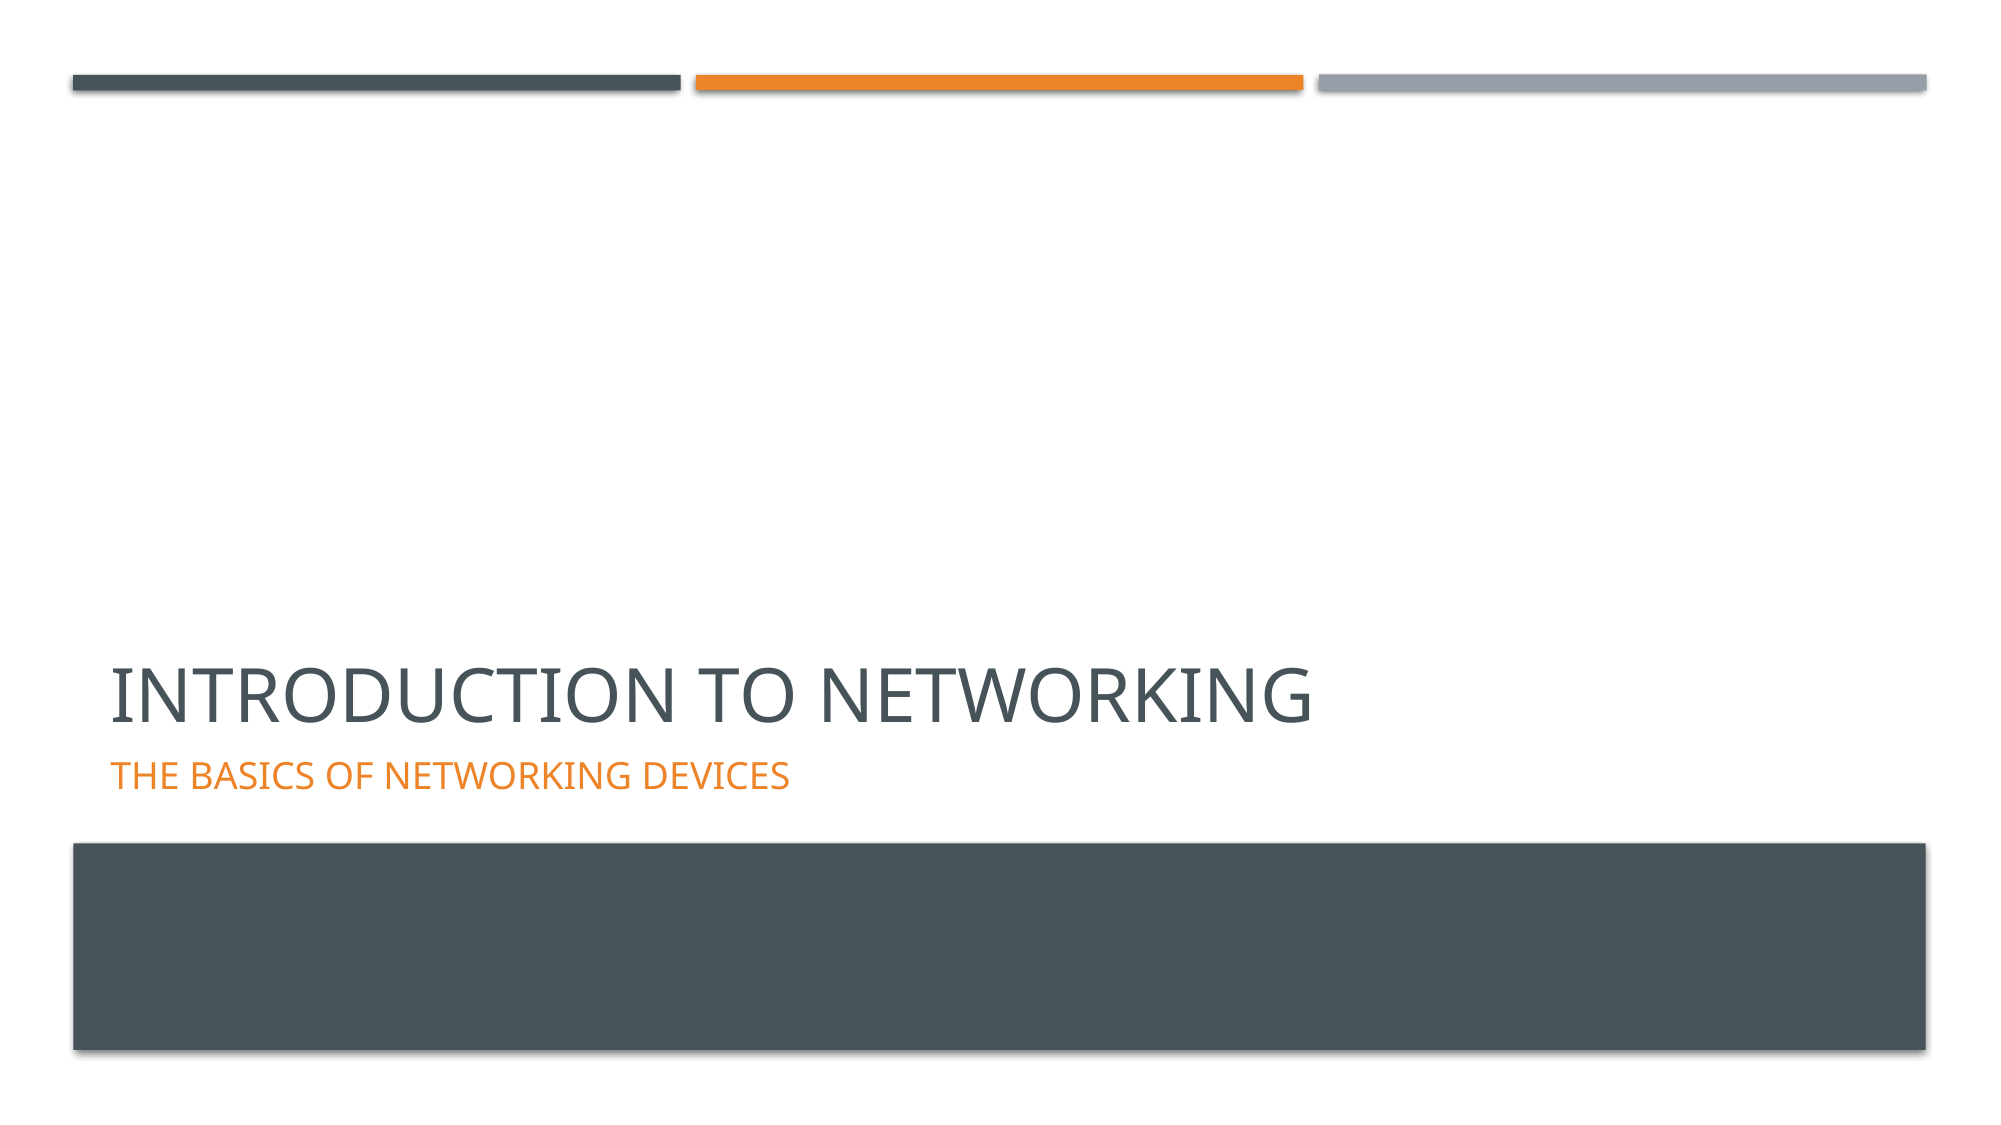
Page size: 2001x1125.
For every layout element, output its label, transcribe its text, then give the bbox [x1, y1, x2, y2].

title Introduction to Networking [95, 499, 1905, 744]
list The basics of networking devices [95, 744, 1905, 844]
